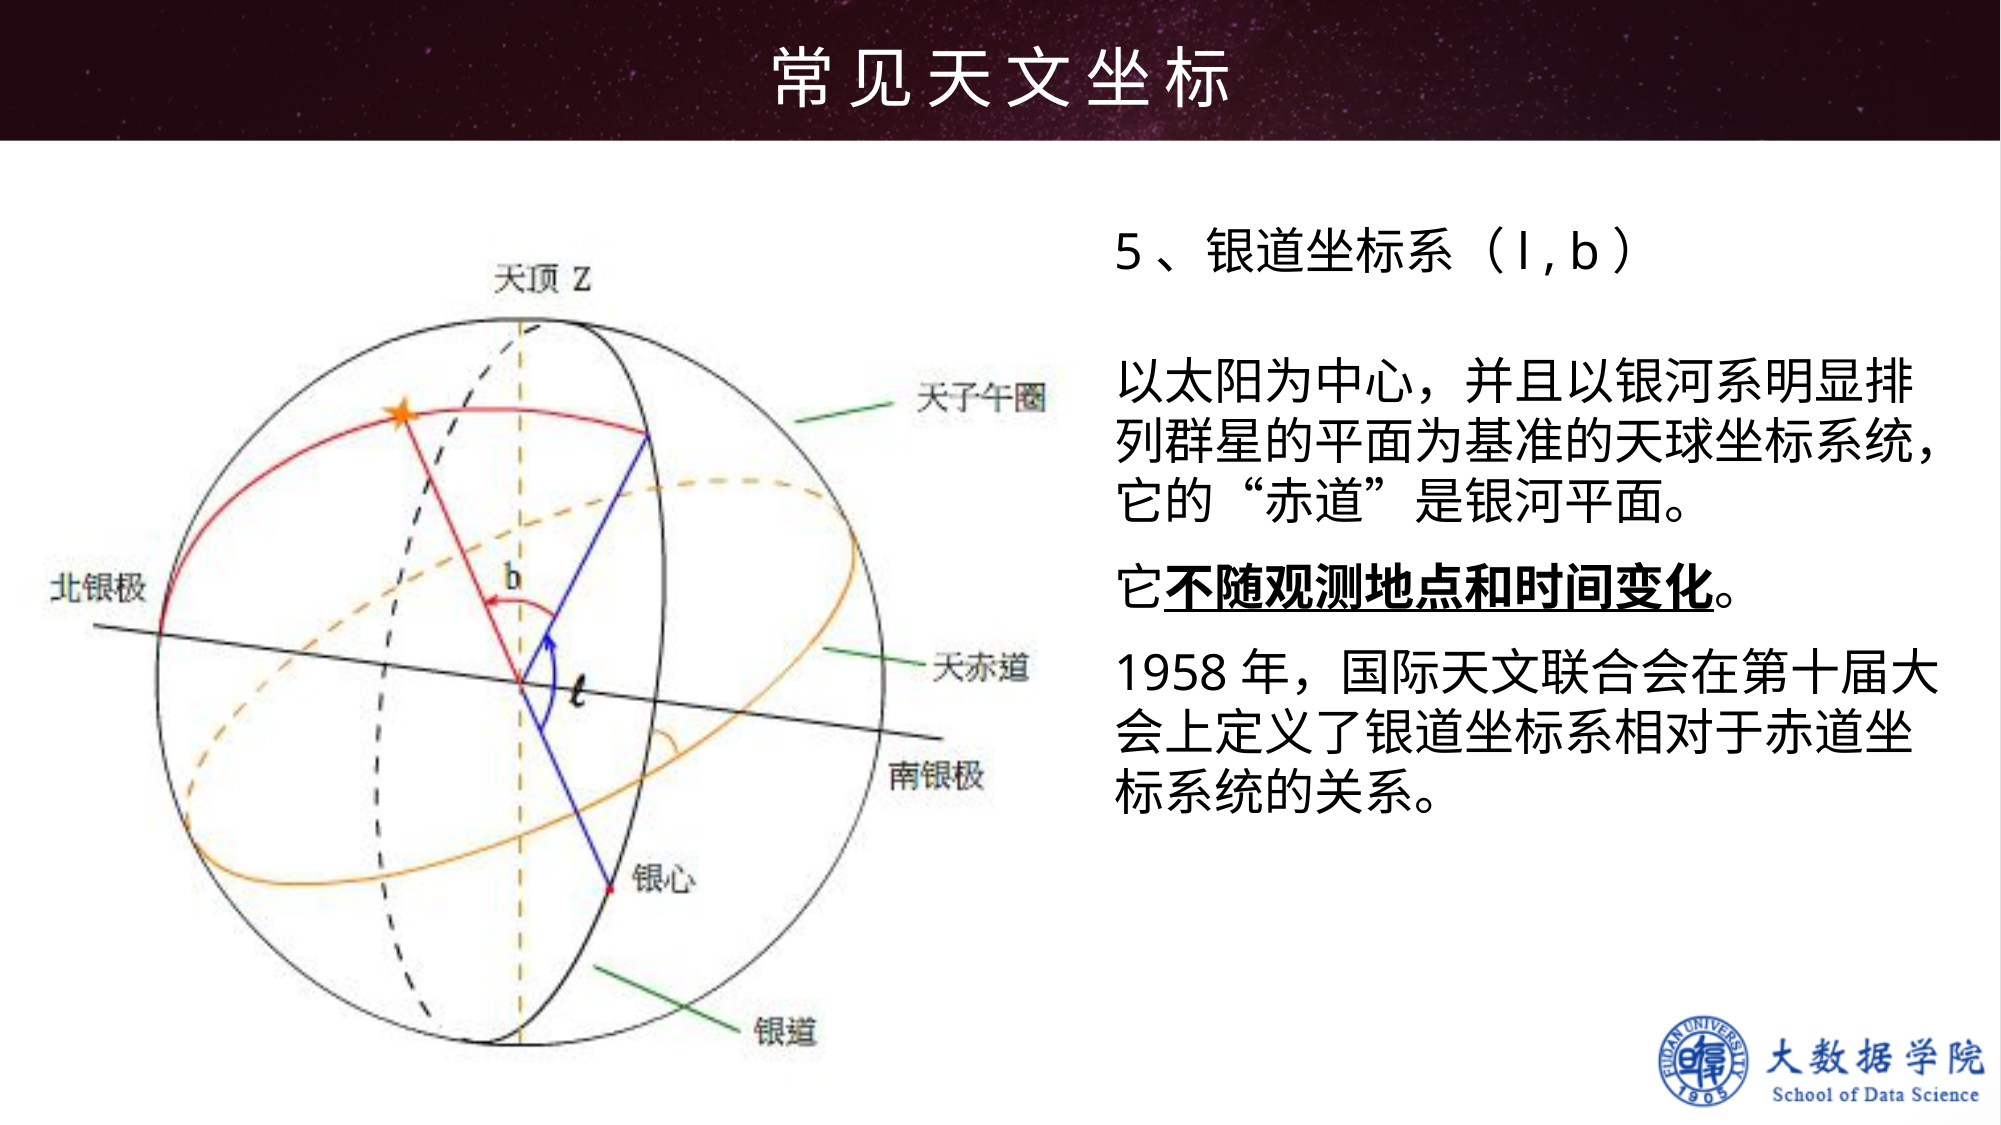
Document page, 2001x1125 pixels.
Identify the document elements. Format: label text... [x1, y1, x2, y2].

text_box 常见天文坐标 [516, 28, 1484, 123]
text_box 以太阳为中心，并且以银河系明显排列群星的平面为基准的天球坐标系统，它的“赤道”是银河平面。 它不随观测地点和时间变化。 1958年，国际天文联合会在第十届大会上定义了银道坐标系相对于赤道坐标系统的关系。 [1250, 342, 1978, 828]
picture [22, 34, 1250, 1091]
text_box 5、银道坐标系（l , b） [1250, 211, 1975, 287]
picture [1642, 0, 2001, 1125]
